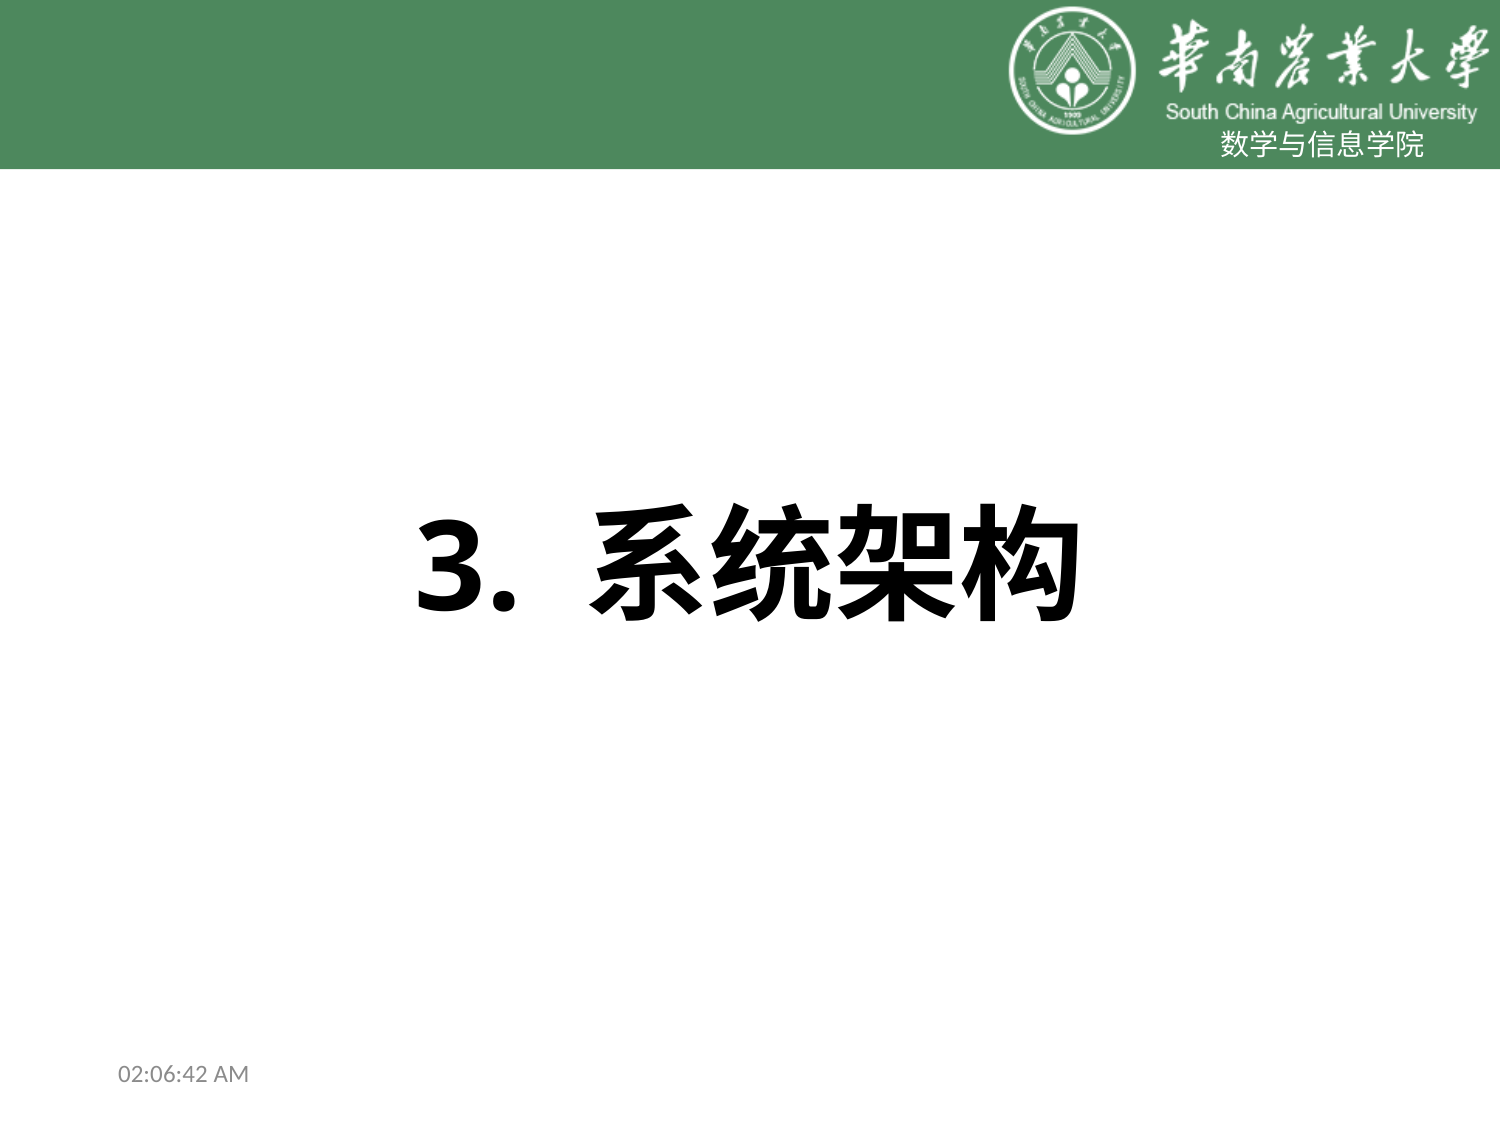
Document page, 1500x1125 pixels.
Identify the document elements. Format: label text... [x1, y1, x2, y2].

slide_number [103, 1042, 441, 1103]
title 3. 系统架构 [103, 287, 1397, 646]
picture [1399, 134, 1403, 149]
picture [1003, 0, 1500, 149]
picture [1239, 138, 1244, 147]
